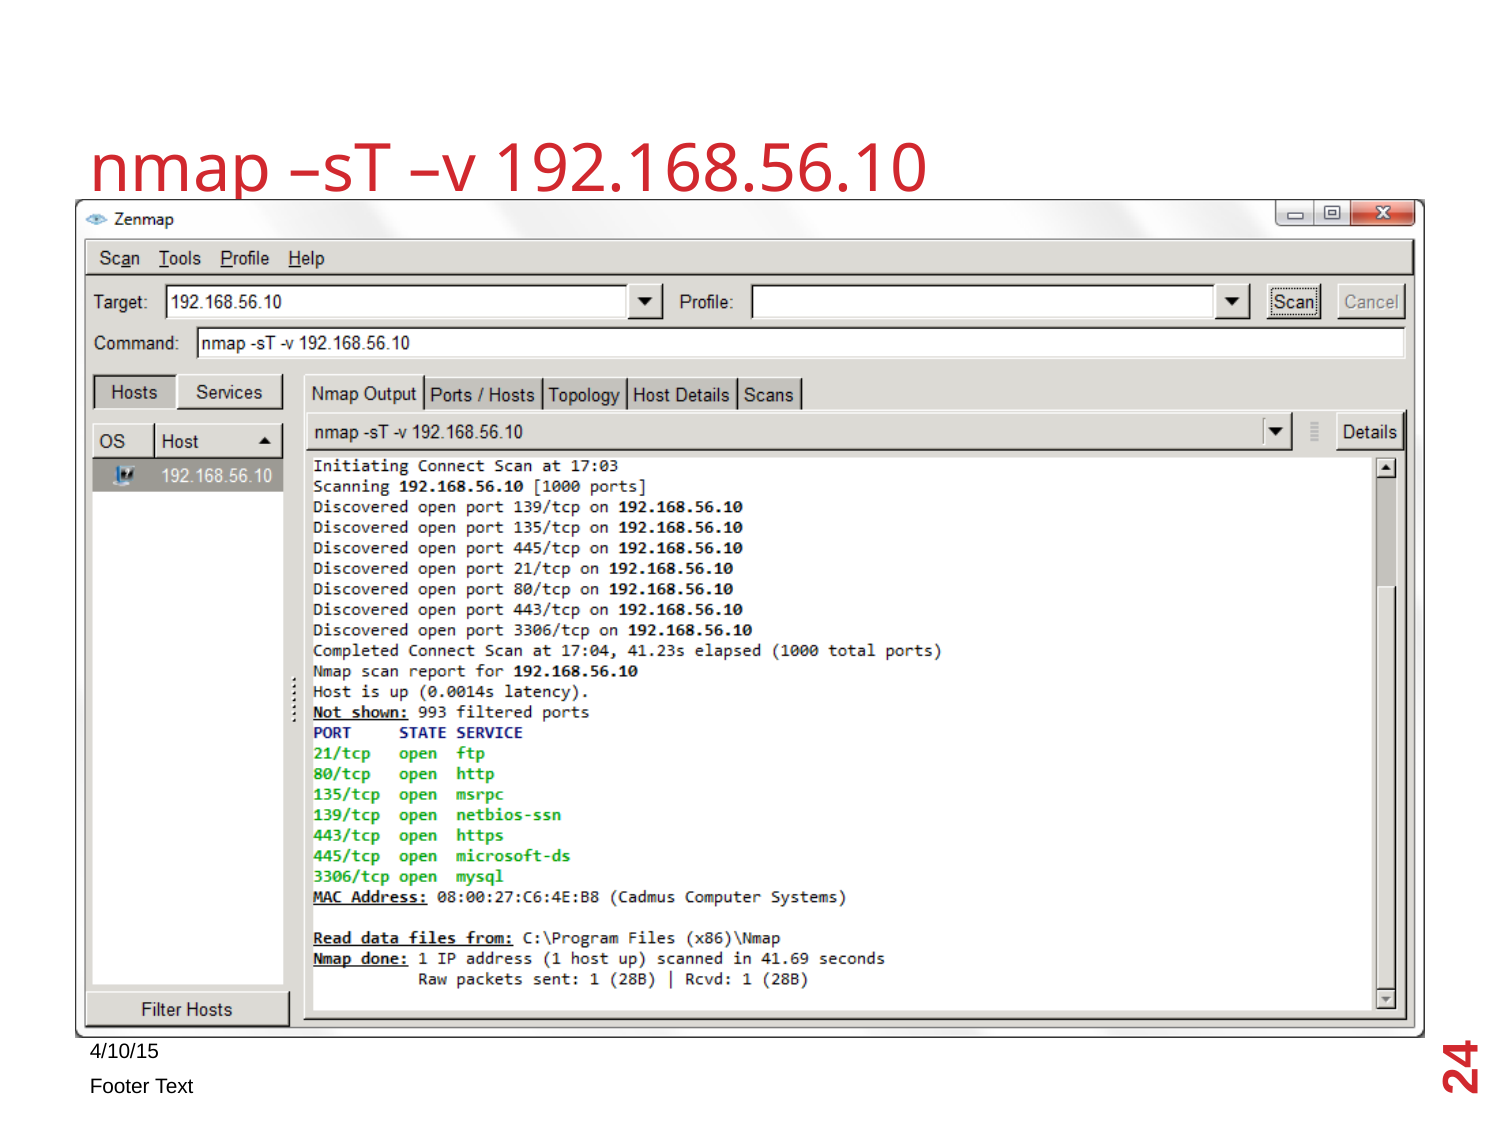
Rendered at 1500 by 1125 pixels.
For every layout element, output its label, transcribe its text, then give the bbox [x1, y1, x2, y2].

text_box 4/10/15 [74, 1046, 638, 1063]
text_box nmap –sT –v 192.168.56.10 [75, 37, 1350, 198]
text_box Footer Text [74, 1065, 638, 1112]
picture [74, 199, 1426, 1038]
text_box 24 [1427, 887, 1488, 1104]
